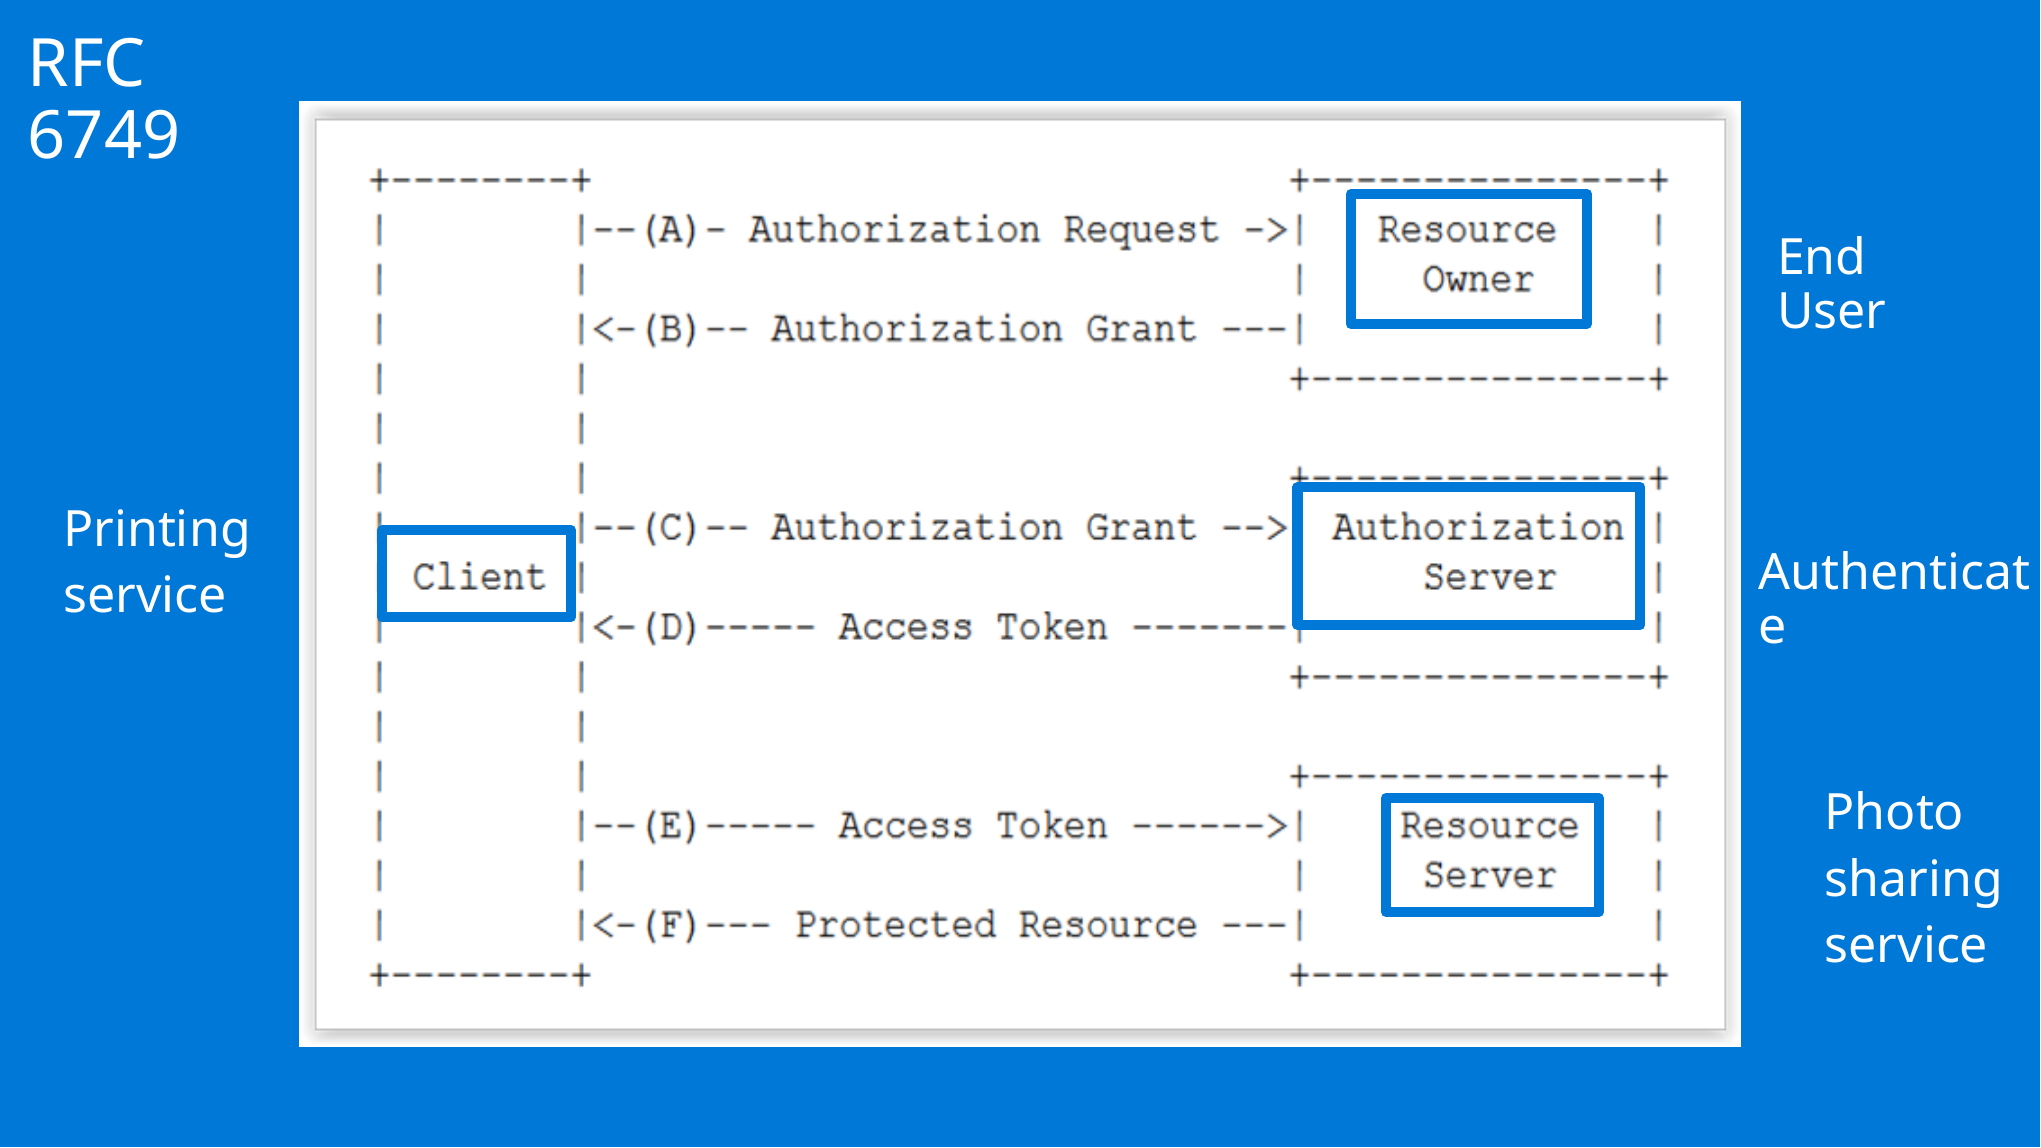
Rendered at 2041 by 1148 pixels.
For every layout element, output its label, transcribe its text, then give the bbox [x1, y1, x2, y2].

picture [299, 100, 1741, 1047]
text_box Printing service [33, 479, 299, 648]
text_box End User [1747, 207, 2020, 364]
text_box Photo sharing service [1794, 762, 2041, 998]
text_box RFC 6749 [0, 5, 341, 198]
text_box Authenticate [1741, 522, 2041, 679]
